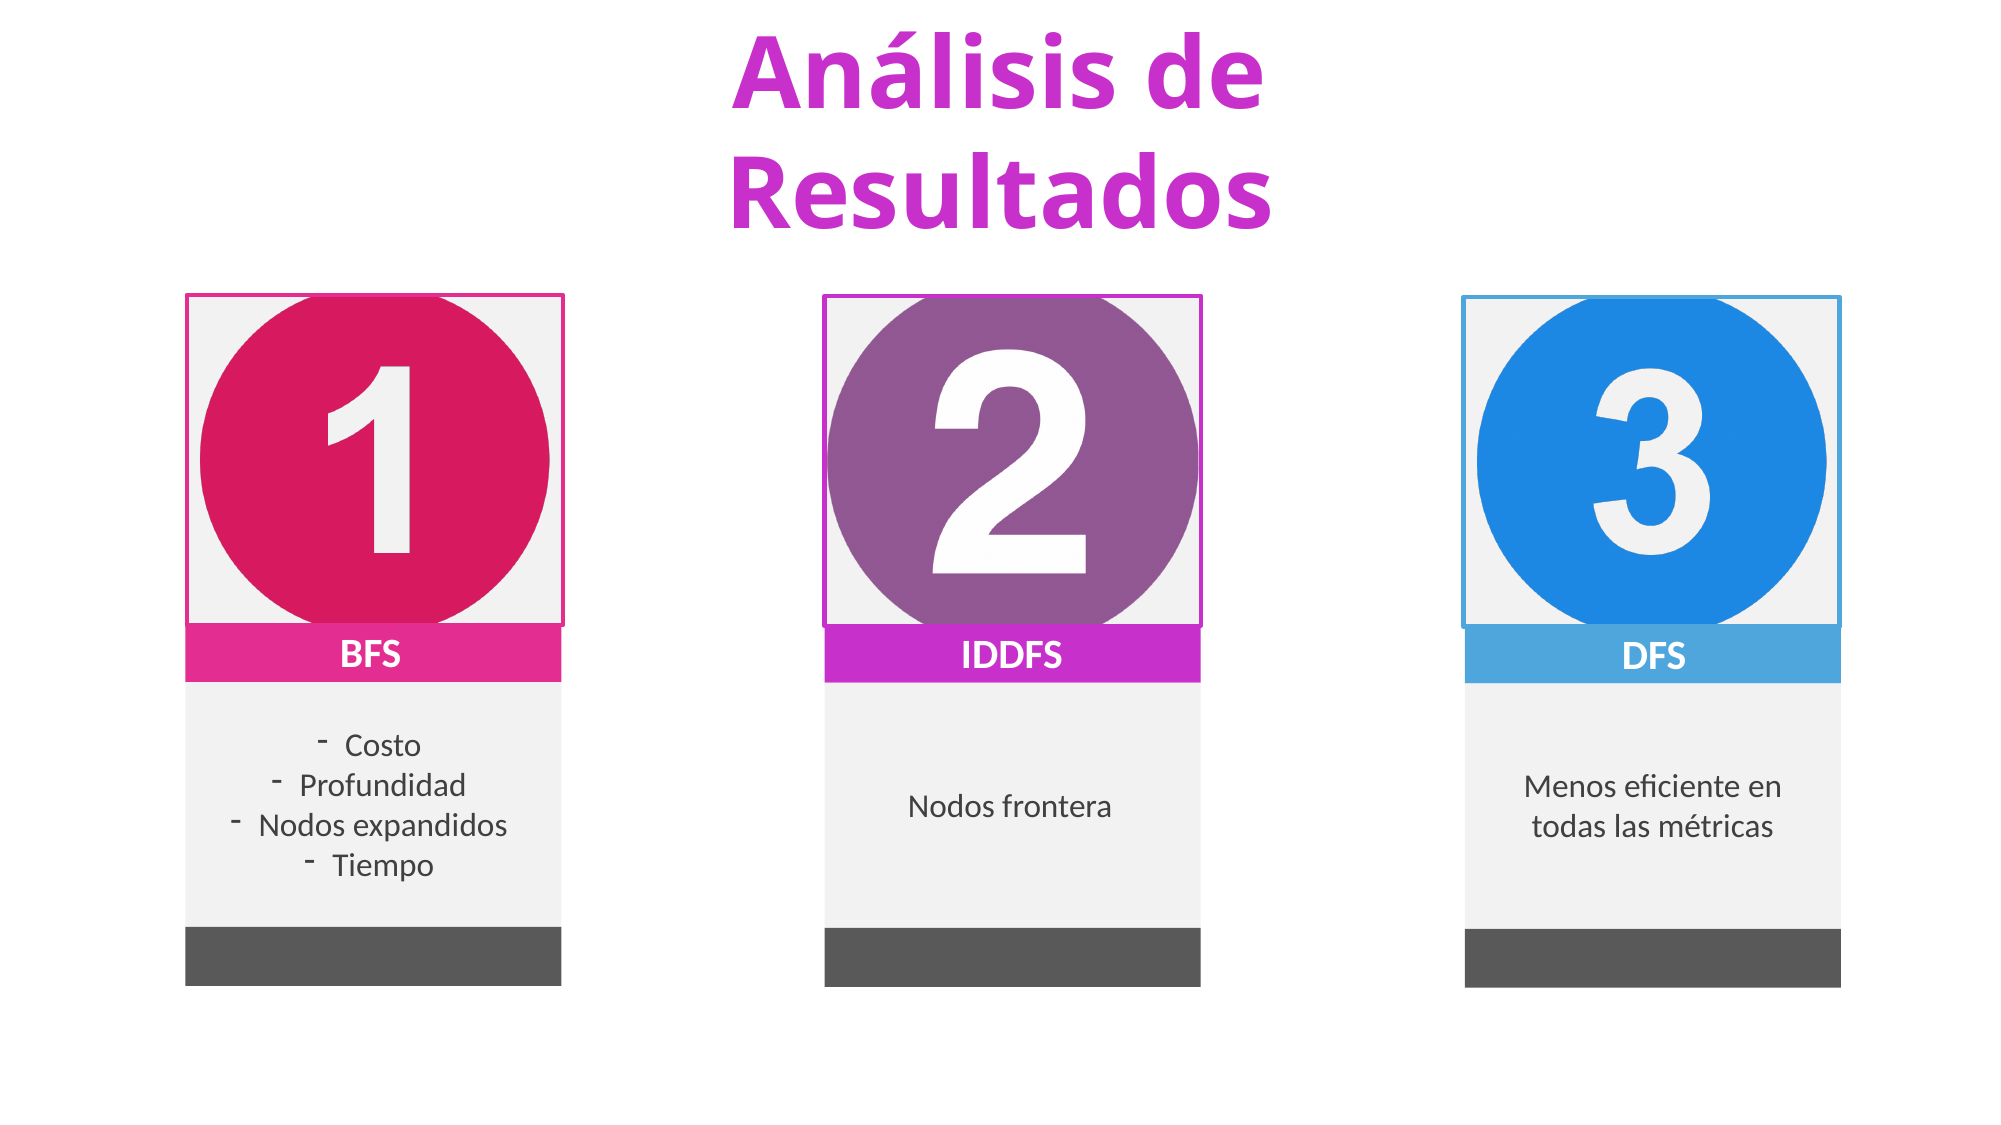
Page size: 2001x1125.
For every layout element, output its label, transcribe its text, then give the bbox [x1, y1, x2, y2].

picture [1465, 298, 1838, 625]
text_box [1464, 624, 1842, 988]
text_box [185, 622, 562, 987]
text_box Análisis de Resultados [493, 1, 1507, 256]
picture [826, 297, 1199, 624]
picture [188, 297, 561, 623]
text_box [824, 623, 1201, 987]
